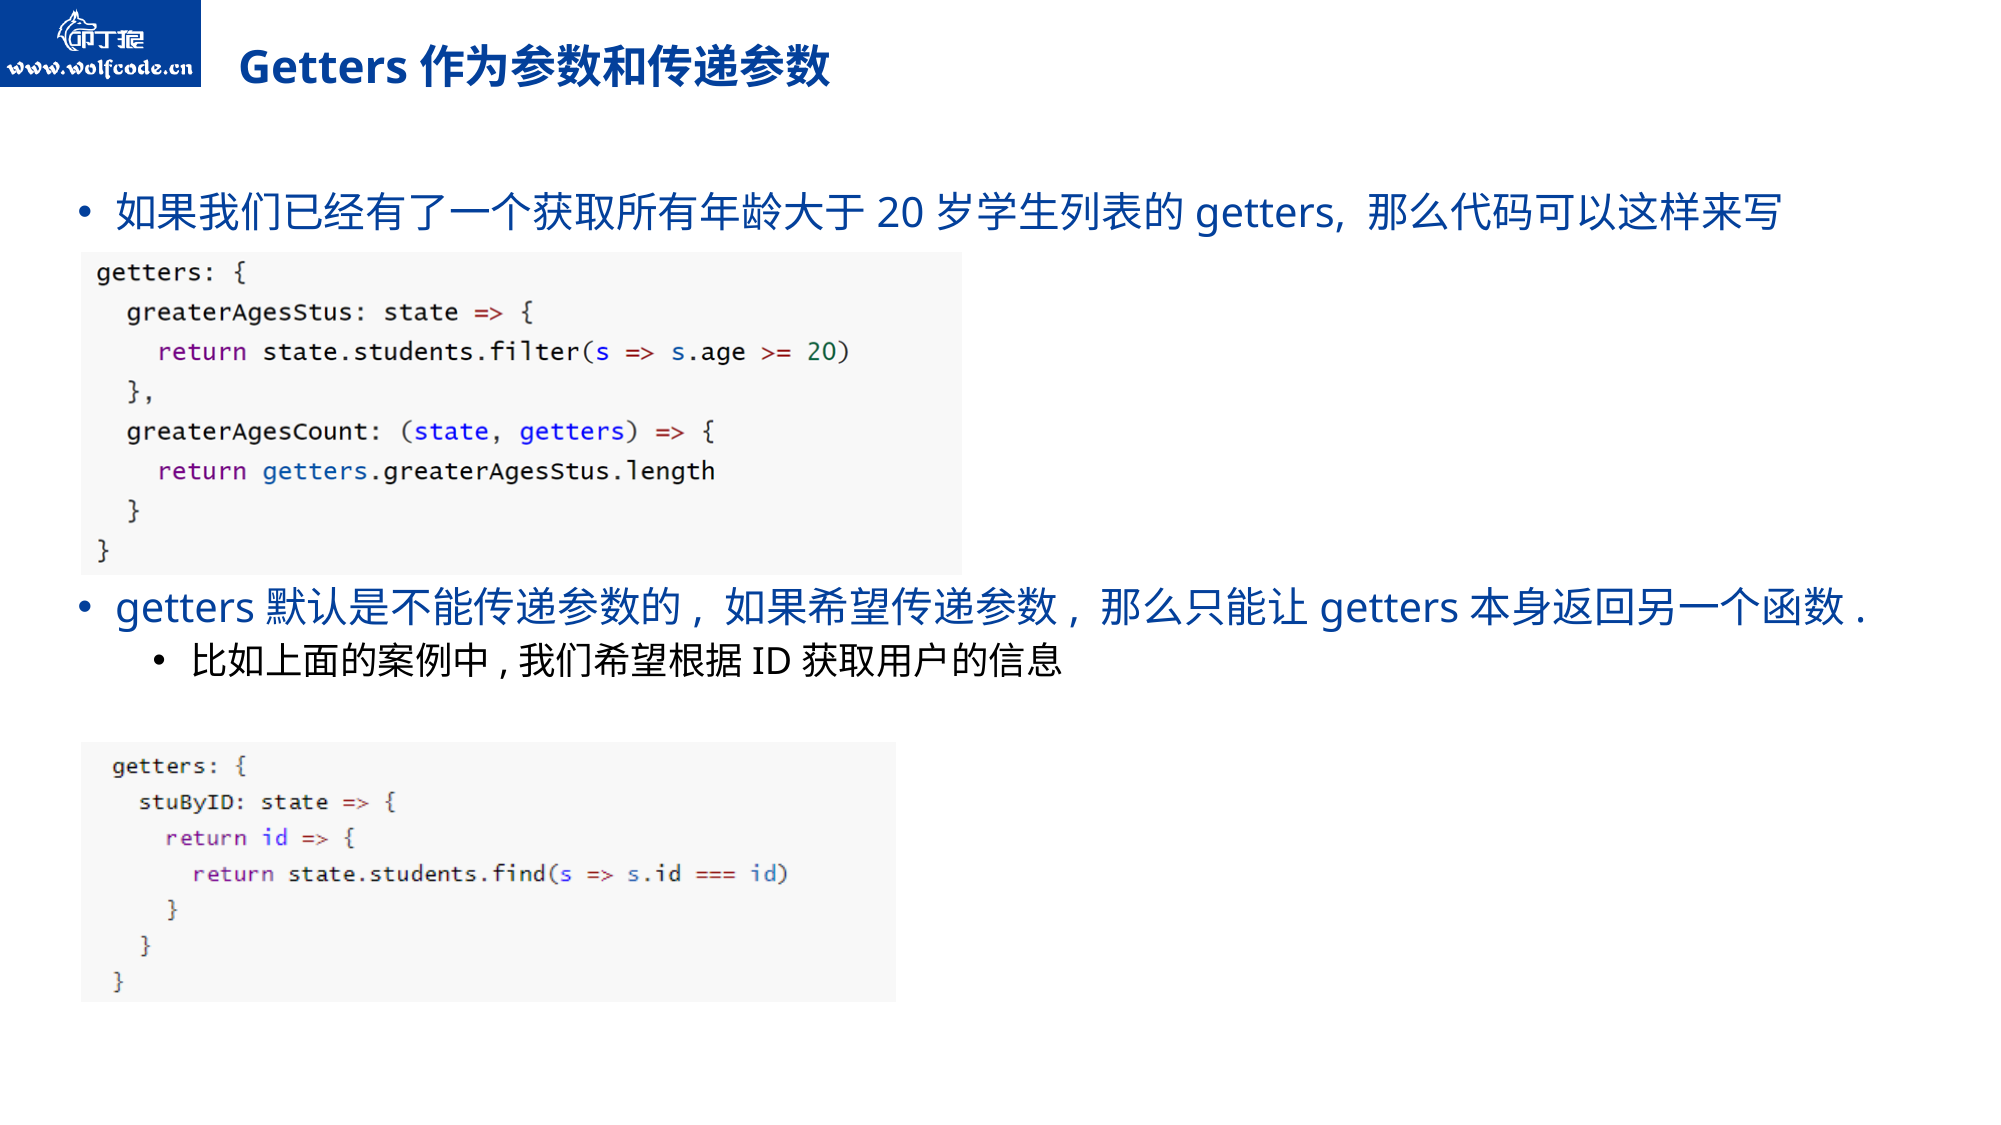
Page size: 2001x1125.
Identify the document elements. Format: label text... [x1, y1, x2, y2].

picture [81, 252, 962, 575]
list 如果我们已经有了一个获取所有年龄大于20岁学生列表的getters, 那么代码可以这样来写 getters默认是不能传递参数的, 如果希望传递参数, 那么只能让getters本身返回另一个函数. 比如上面的案例中,我们希望根据ID获取用户的信息 [62, 184, 1919, 941]
title Getters作为参数和传递参数 [223, 36, 2000, 113]
picture [81, 742, 896, 1003]
picture [0, 0, 201, 87]
